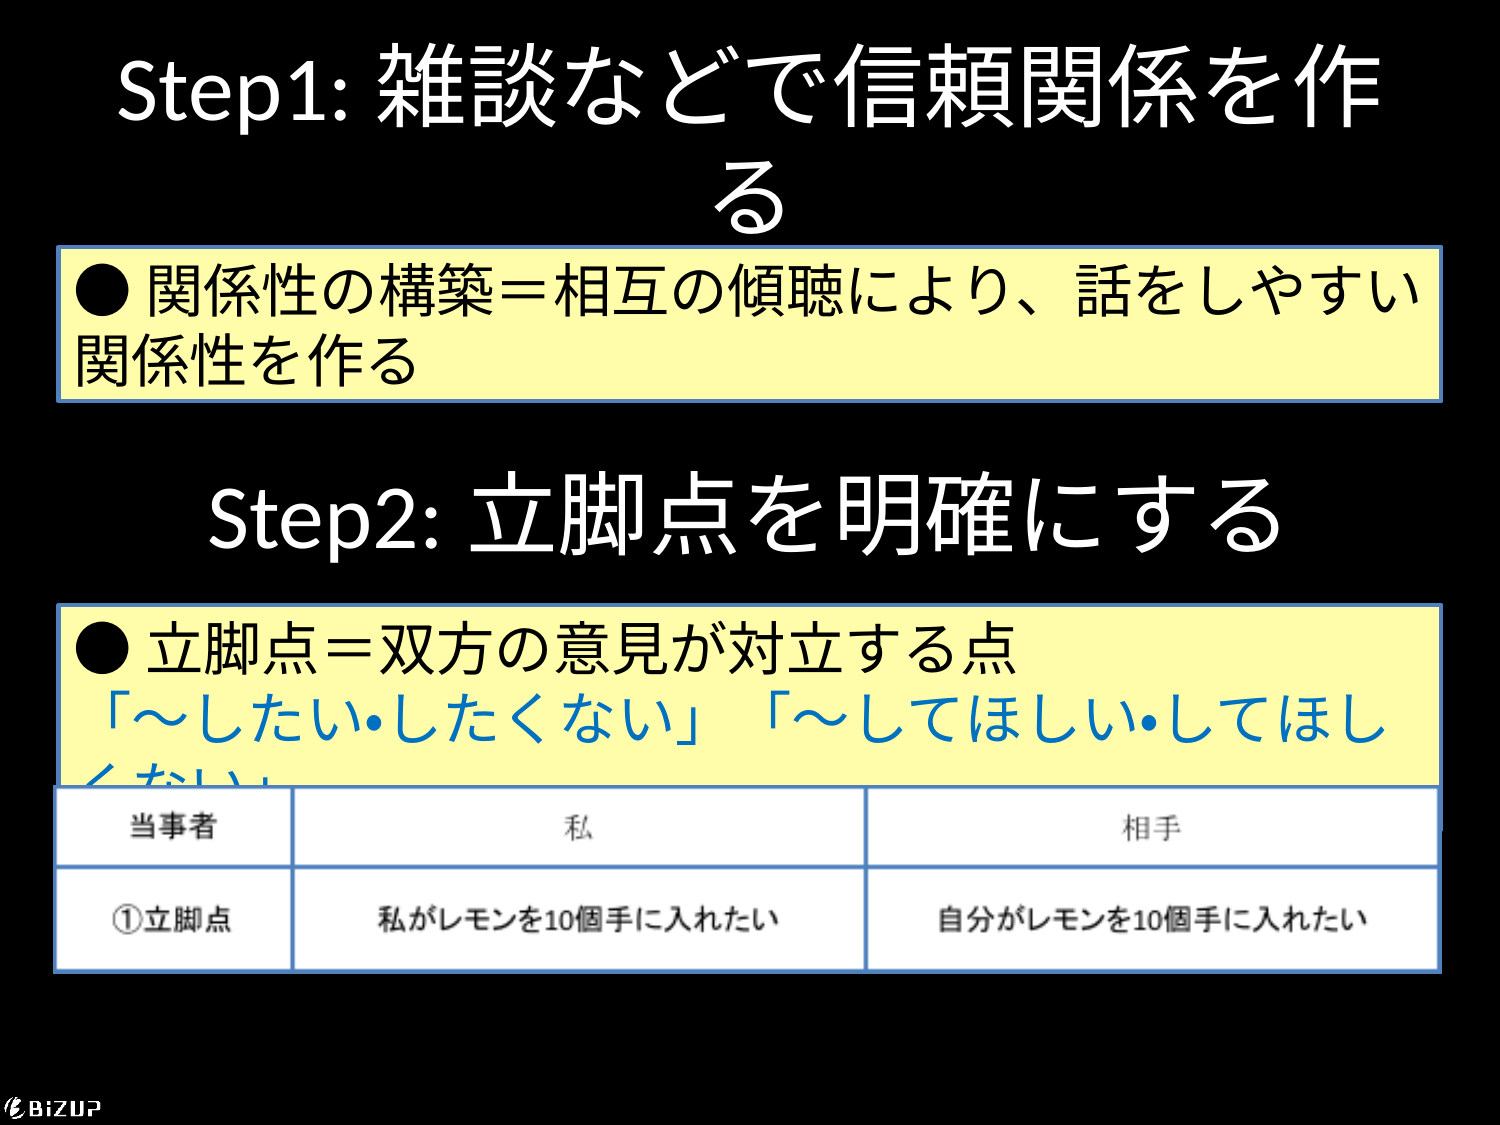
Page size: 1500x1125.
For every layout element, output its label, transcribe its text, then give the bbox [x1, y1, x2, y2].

title Step1:雑談などで信頼関係を作る [75, 150, 1425, 233]
picture [53, 785, 1442, 975]
text_box ●立脚点＝双方の意見が対立する点 「〜したい・したくない」「〜してほしい・してほしくない」 [56, 603, 1443, 785]
text_box Step2:立脚点を明確にする [74, 417, 1425, 603]
text_box ●関係性の構築＝相互の傾聴により、話をしやすい関係性を作る [56, 245, 1443, 403]
text_box [0, 0, 1500, 74]
picture [4, 1097, 101, 1119]
text_box [0, 74, 1500, 150]
